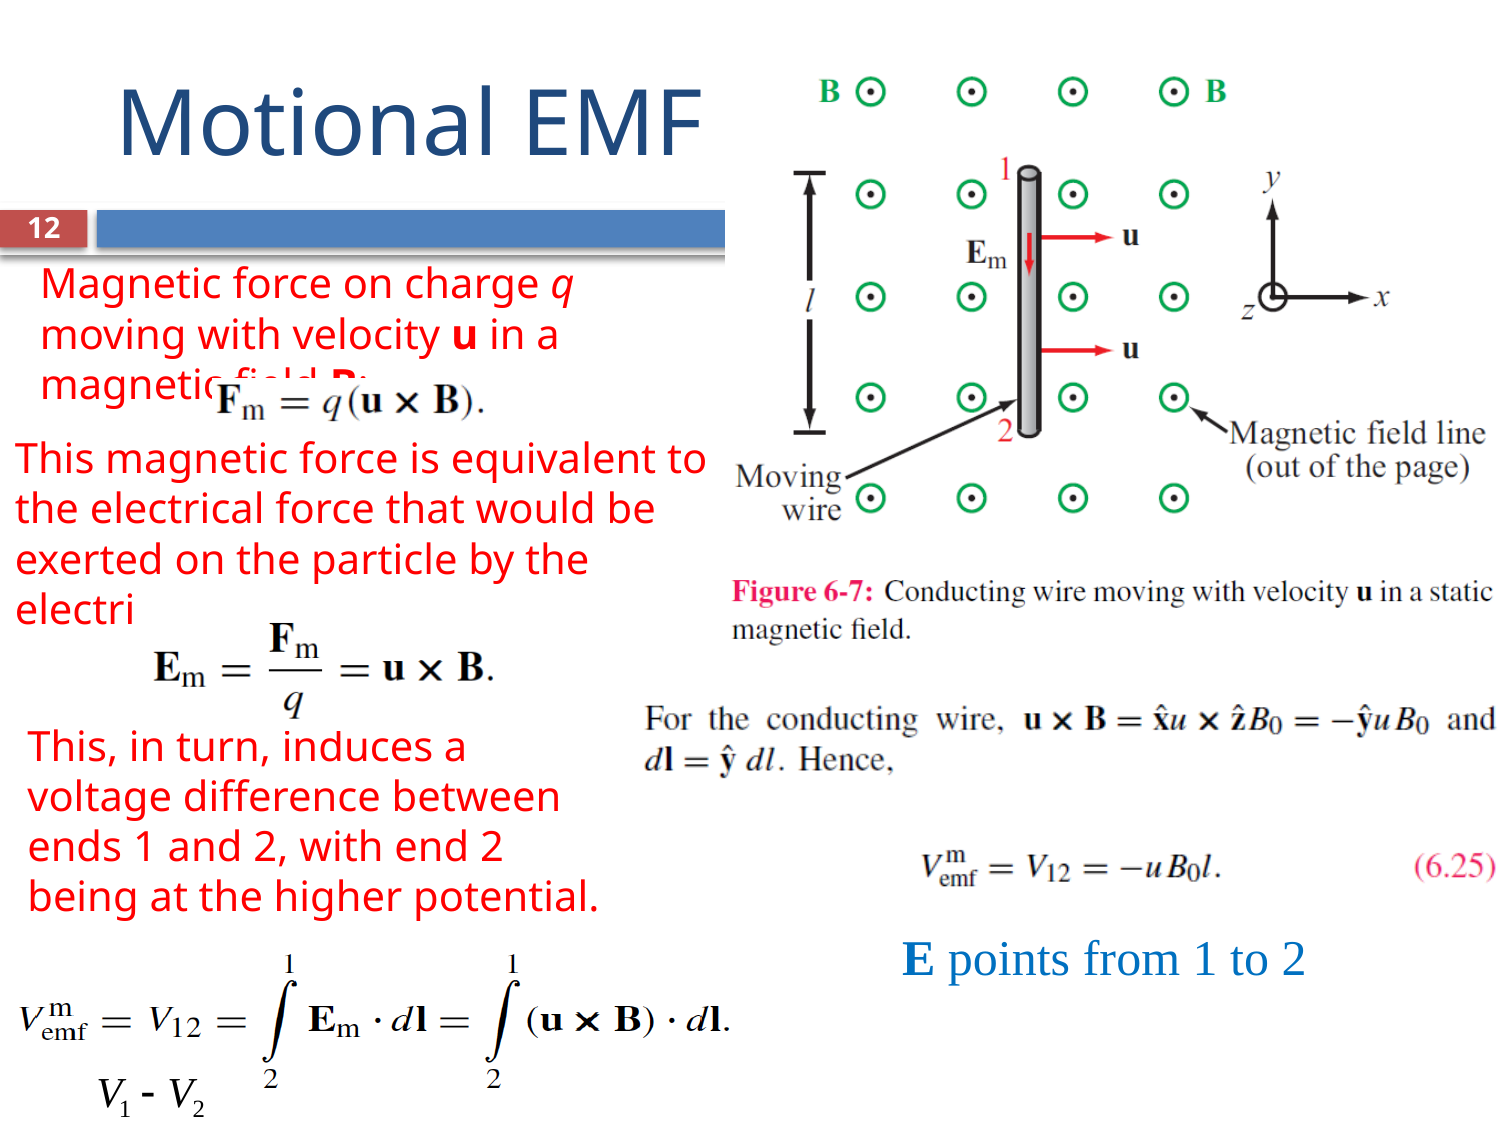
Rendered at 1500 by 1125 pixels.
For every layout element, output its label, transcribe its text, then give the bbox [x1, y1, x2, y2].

title Motional EMF [100, 37, 1438, 200]
picture [137, 587, 501, 731]
text_box This magnetic force is equivalent to the electrical force that would be exerted on the particle by the electric field Em given by [0, 424, 718, 640]
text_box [93, 1064, 212, 1125]
text_box This, in turn, induces a voltage difference between ends 1 and 2, with end 2 being at the higher potential. The induced voltage is called a motional emf [12, 712, 625, 924]
picture [212, 378, 487, 428]
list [724, 71, 1500, 651]
picture [637, 697, 1500, 901]
picture [0, 925, 738, 1100]
text_box E points from 1 to 2 [887, 917, 1338, 993]
text_box Magnetic force on charge q moving with velocity u in a magnetic field B: [24, 249, 718, 415]
slide_number 12 [0, 208, 88, 249]
